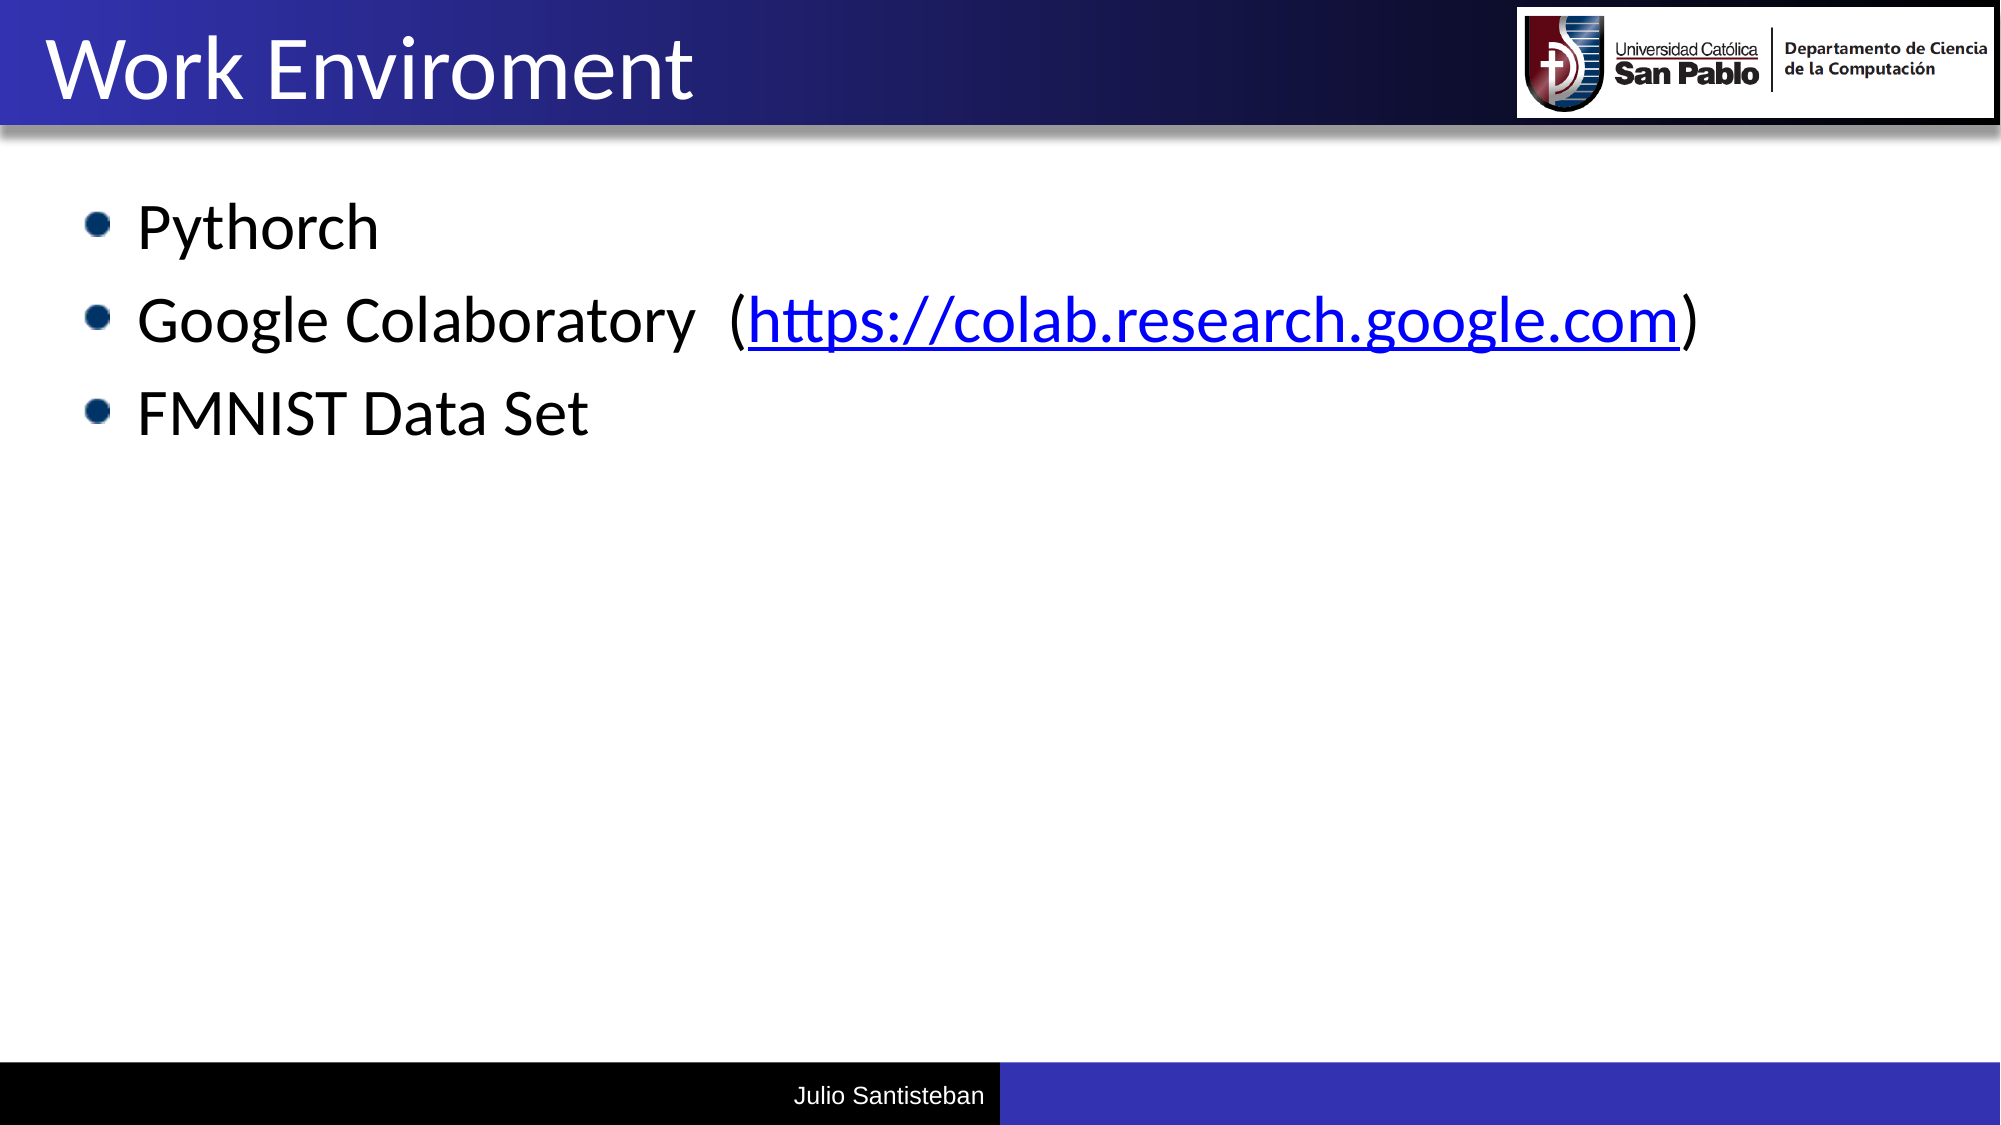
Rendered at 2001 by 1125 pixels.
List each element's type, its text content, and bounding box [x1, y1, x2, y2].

list Pythorch Google Colaboratory (https://colab.research.google.com) FMNIST Data Set [66, 174, 1901, 1006]
title Work Enviroment [0, 0, 1951, 126]
picture [81, 301, 110, 330]
picture [1951, 7, 1994, 118]
picture [81, 208, 110, 237]
picture [81, 395, 110, 424]
